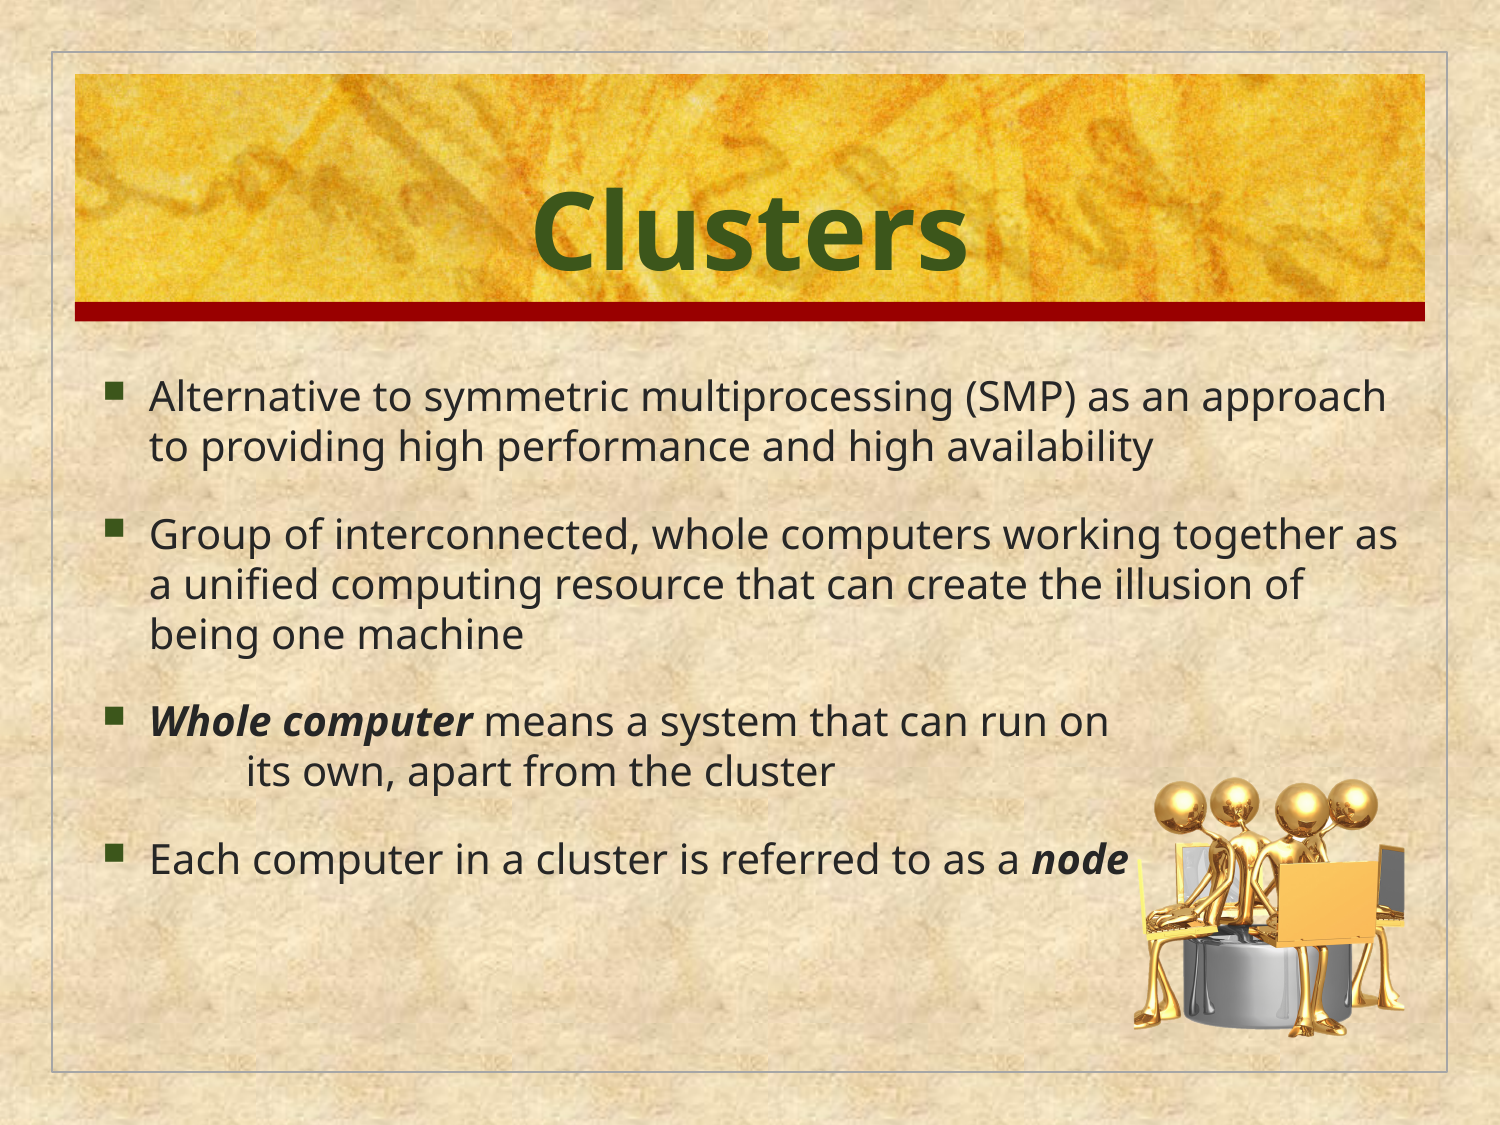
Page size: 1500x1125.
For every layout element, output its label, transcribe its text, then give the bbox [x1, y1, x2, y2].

title Clusters [108, 74, 1392, 292]
picture [0, 0, 1500, 1125]
list Alternative to symmetric multiprocessing (SMP) as an approach to providing high performance and high availability Group of interconnected, whole computers working together as a unified computing resource that can create the illusion of being one machine Whole computer means a system that can run on its own, apart from the cluster Each computer in a cluster is referred to as a node [87, 362, 1438, 1125]
